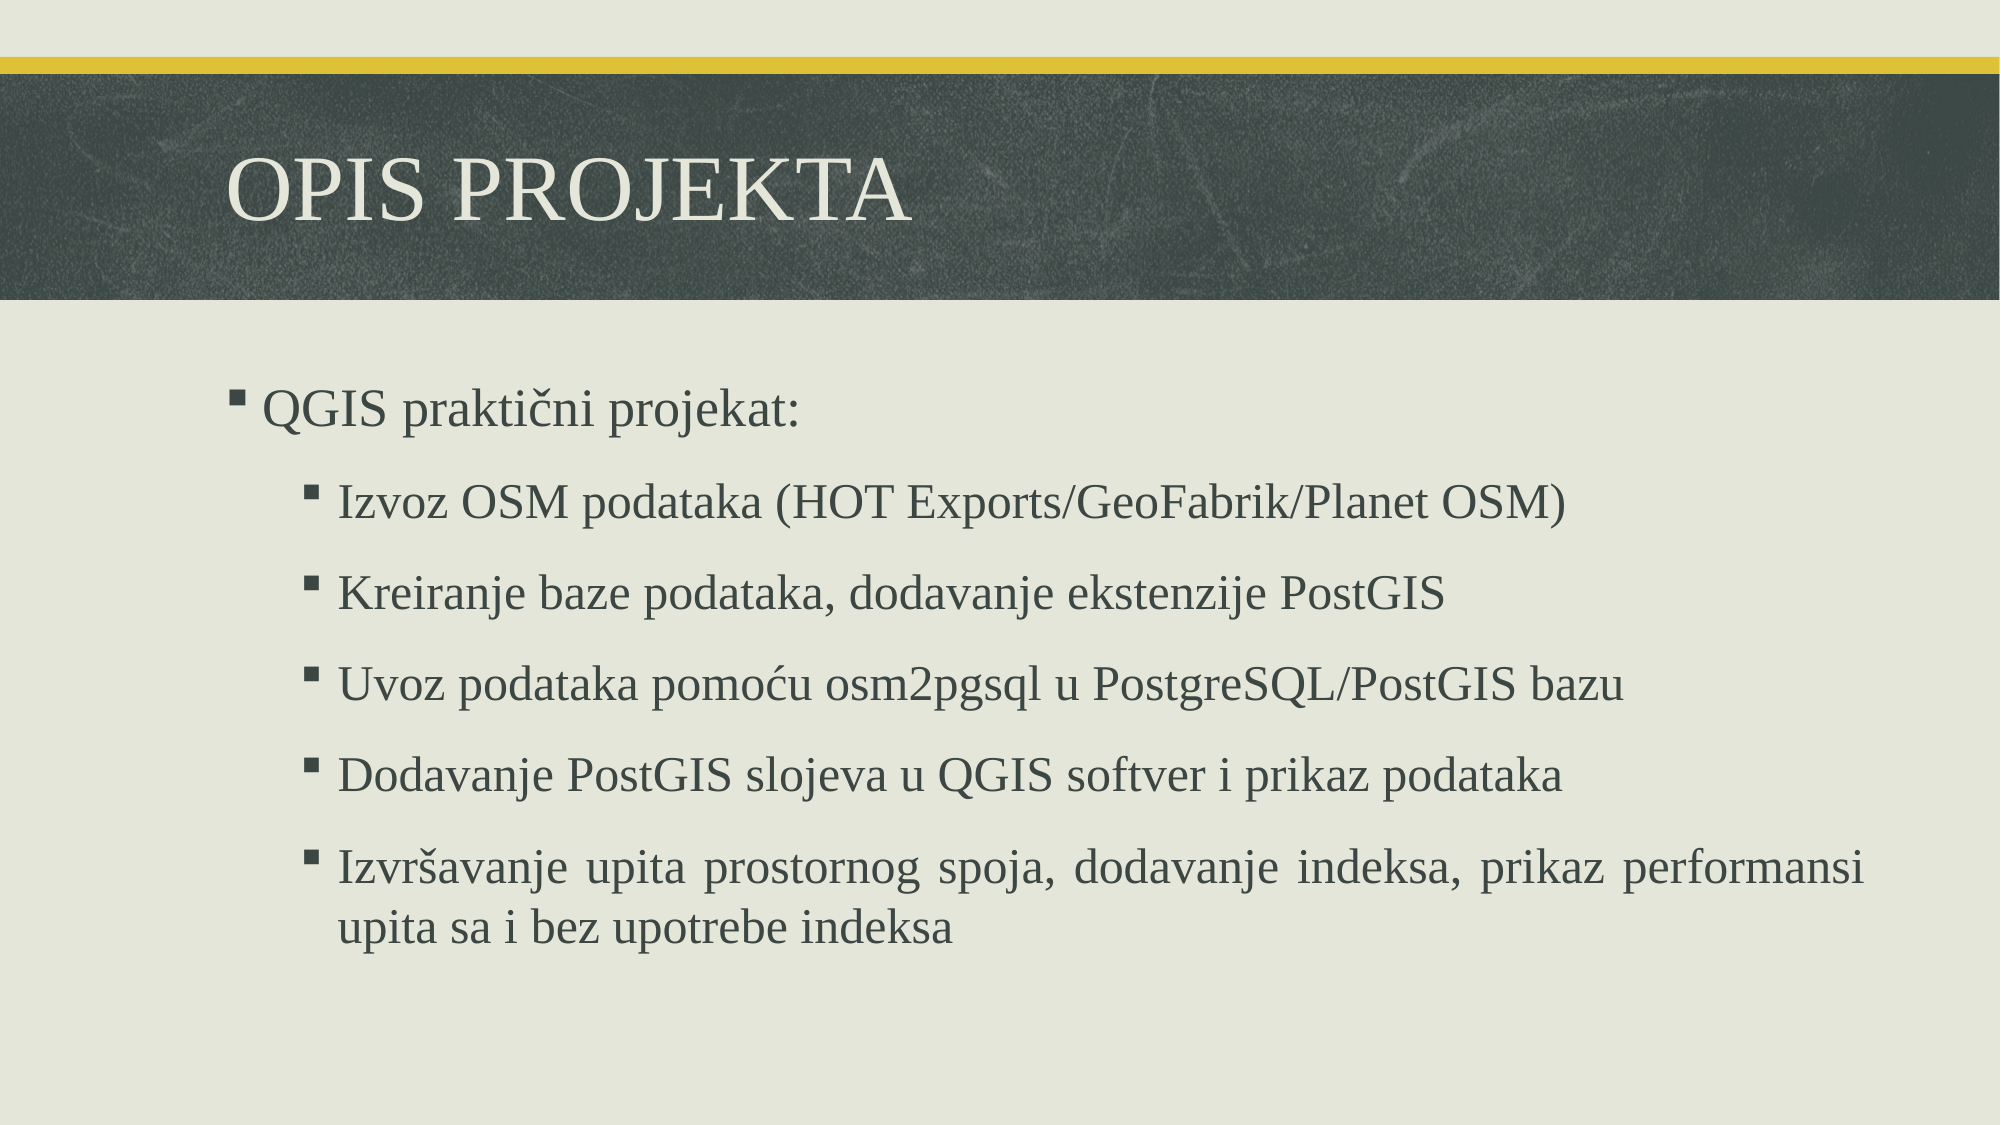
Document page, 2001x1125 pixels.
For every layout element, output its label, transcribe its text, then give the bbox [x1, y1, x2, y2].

picture [0, 74, 2000, 300]
list QGIS praktični projekat: Izvoz OSM podataka (HOT Exports/GeoFabrik/Planet OSM) Kreiranje baze podataka, dodavanje ekstenzije PostGIS Uvoz podataka pomoću osm2pgsql u PostgreSQL/PostGIS bazu Dodavanje PostGIS slojeva u QGIS softver i prikaz podataka Izvršavanje upita prostornog spoja, dodavanje indeksa, prikaz performansi upita sa i bez upotrebe indeksa [210, 331, 1882, 1098]
title OPIS PROJEKTA [210, 76, 1790, 300]
